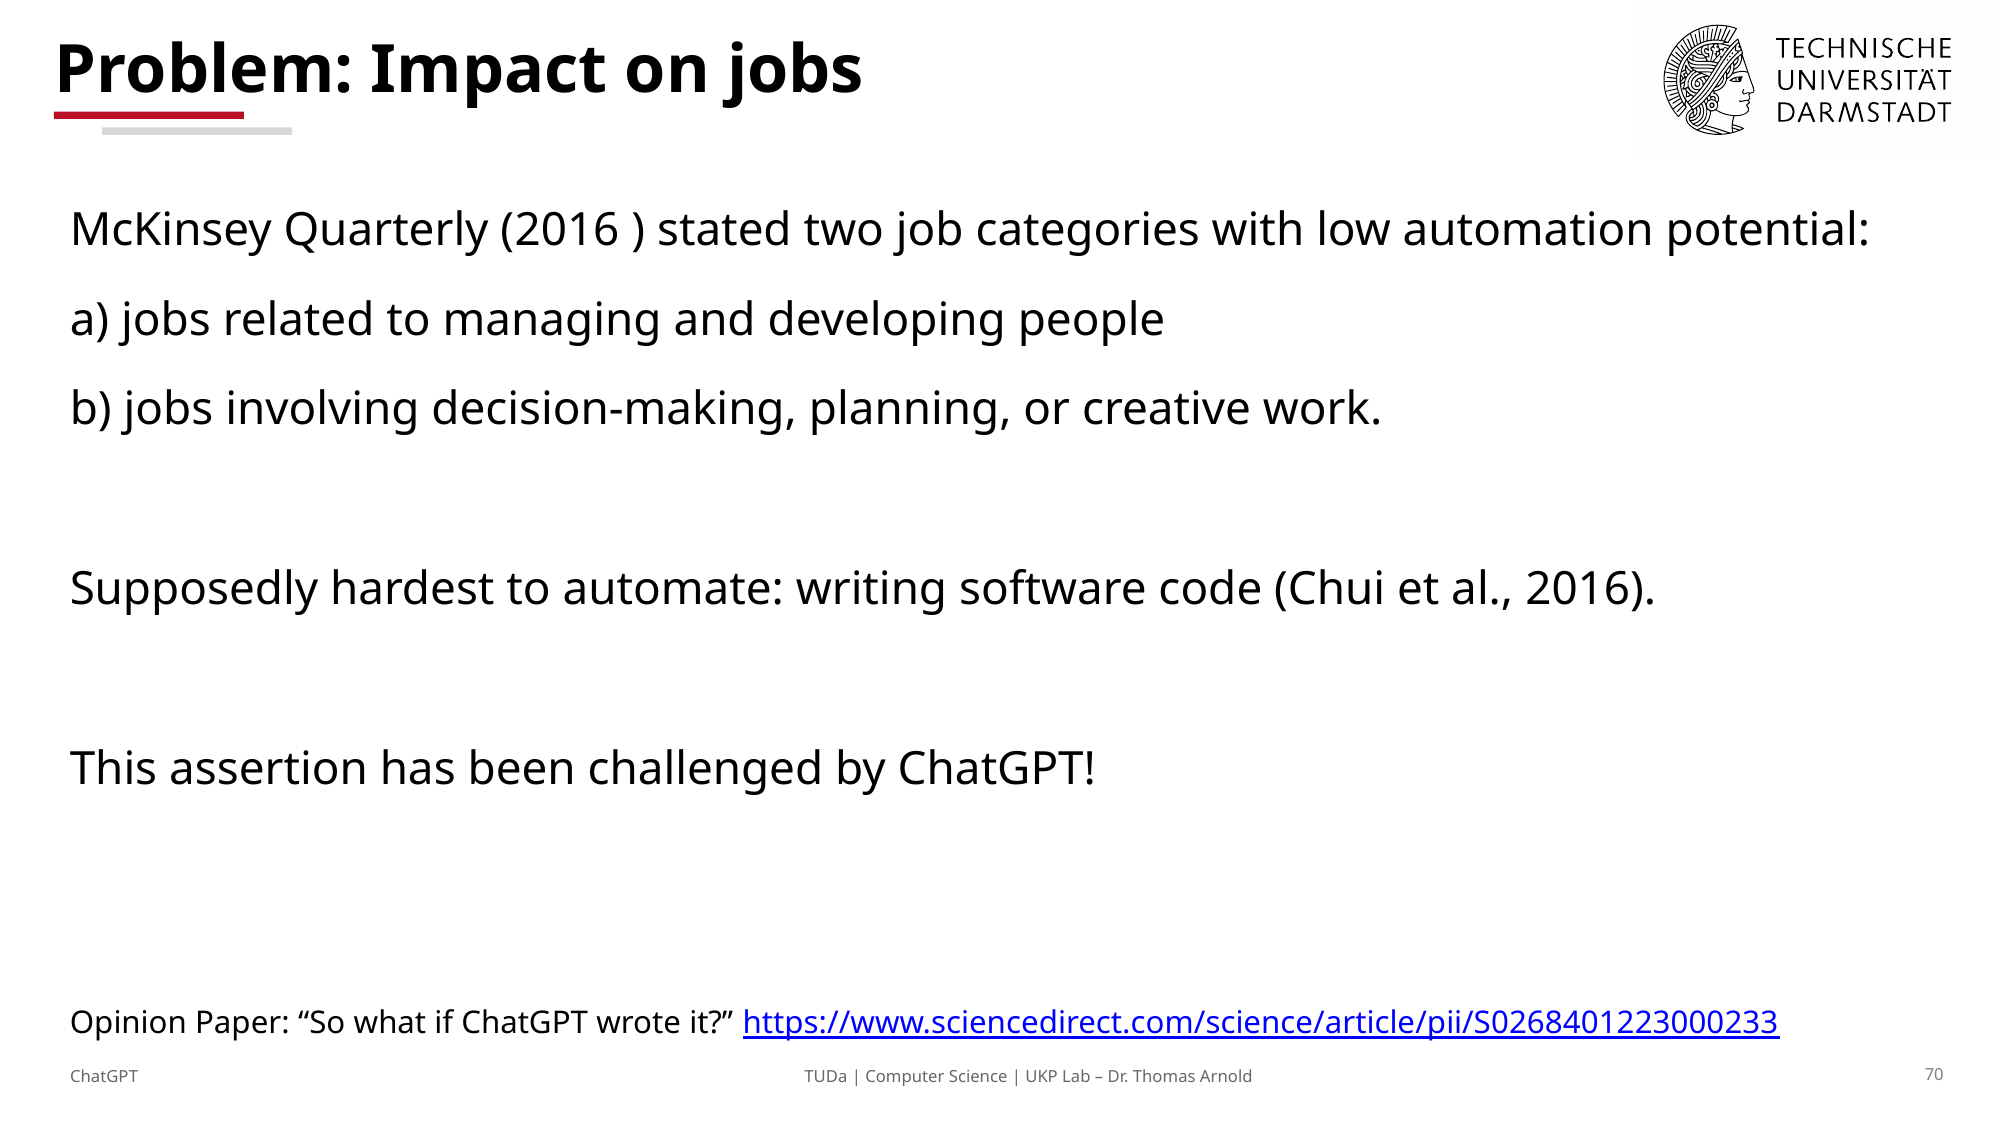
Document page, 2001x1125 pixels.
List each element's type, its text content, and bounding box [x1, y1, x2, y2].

list McKinsey Quarterly (2016 ) stated two job categories with low automation potential: a) jobs related to managing and developing people b) jobs involving decision-making, planning, or creative work. Supposedly hardest to automate: writing software code (Chui et al., 2016). This assertion has been challenged by ChatGPT! Opinion Paper: “So what if ChatGPT wrote it?” https://www.sciencedirect.com/science/article/pii/S0268401223000233 [54, 164, 1945, 1047]
title Problem: Impact on jobs [55, 41, 1615, 112]
